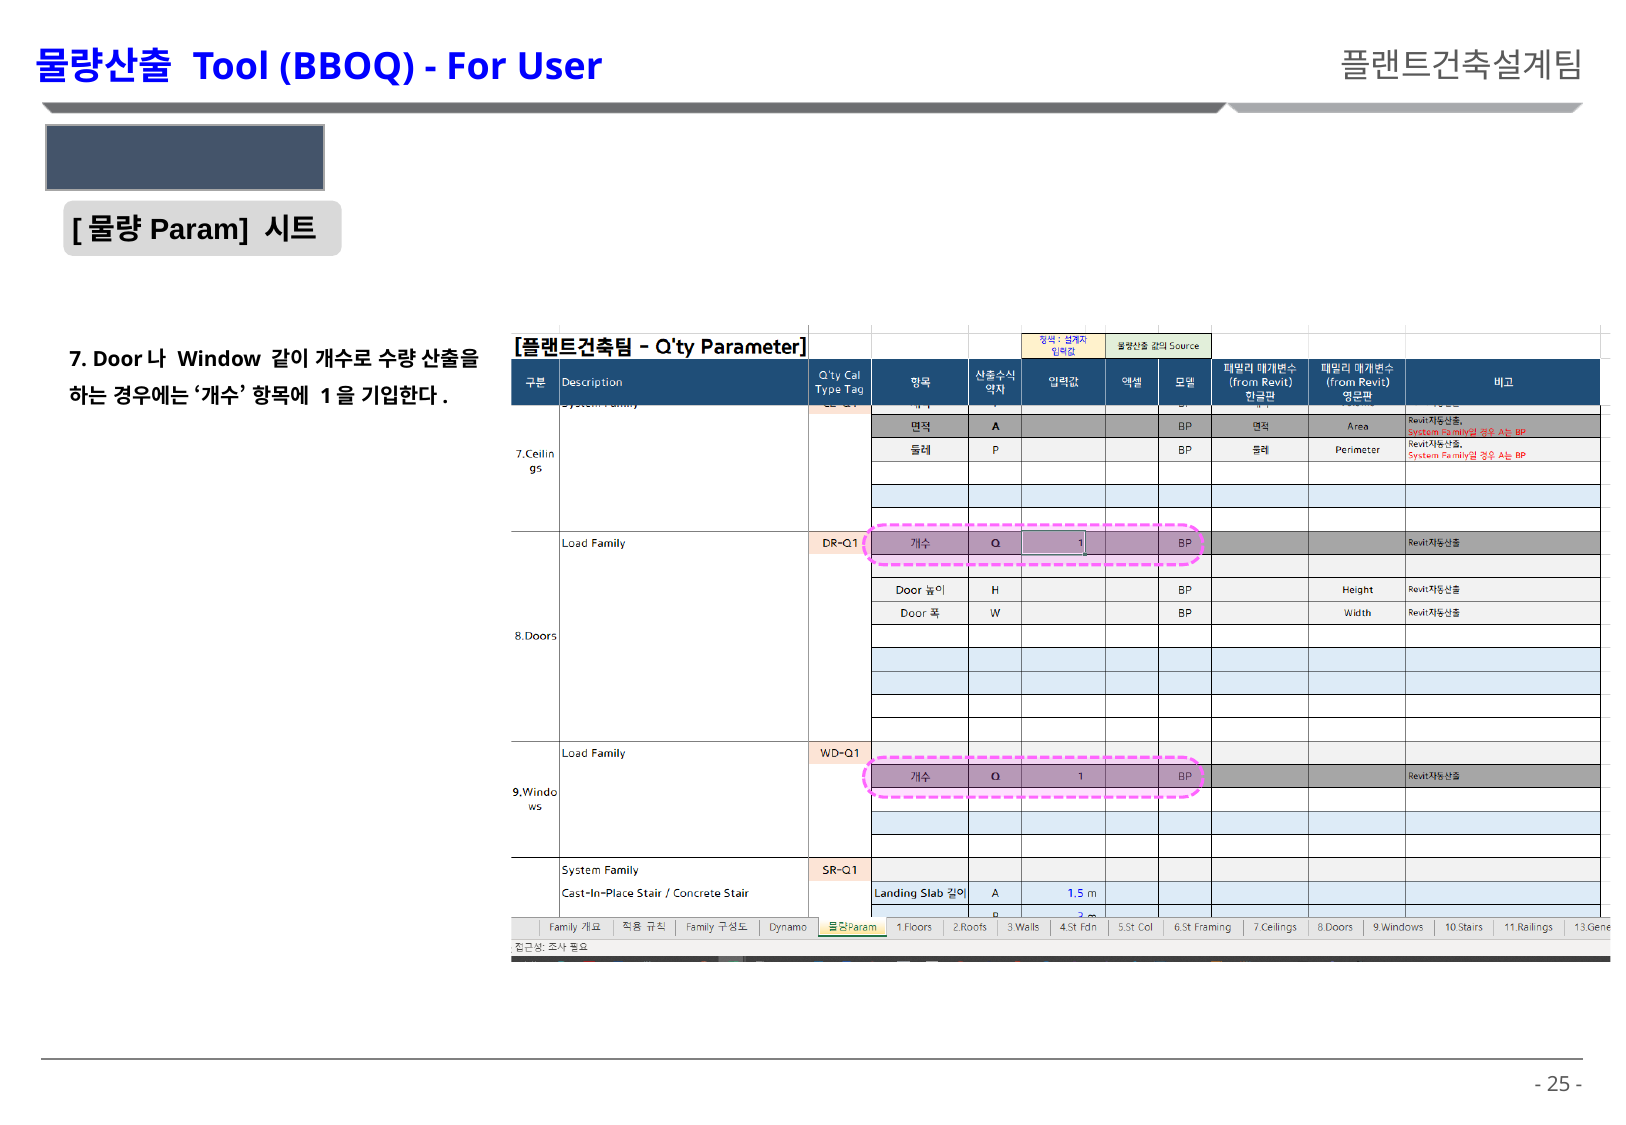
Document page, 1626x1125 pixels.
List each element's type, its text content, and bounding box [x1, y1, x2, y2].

text_box 7. Door나 Window 같이 개수로 수량 산출을 하는 경우에는 ‘개수’ 항목에 1을 기입한다. [45, 301, 508, 1061]
text_box 물량산출 Tool (BBOQ) - For User [20, 34, 618, 95]
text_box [511, 325, 1611, 962]
text_box 플랜트건축설계팀 [1339, 43, 1584, 84]
picture [42, 102, 1583, 114]
text_box [물량Param] 시트 [62, 199, 343, 257]
text_box 3. Family List [45, 124, 325, 191]
